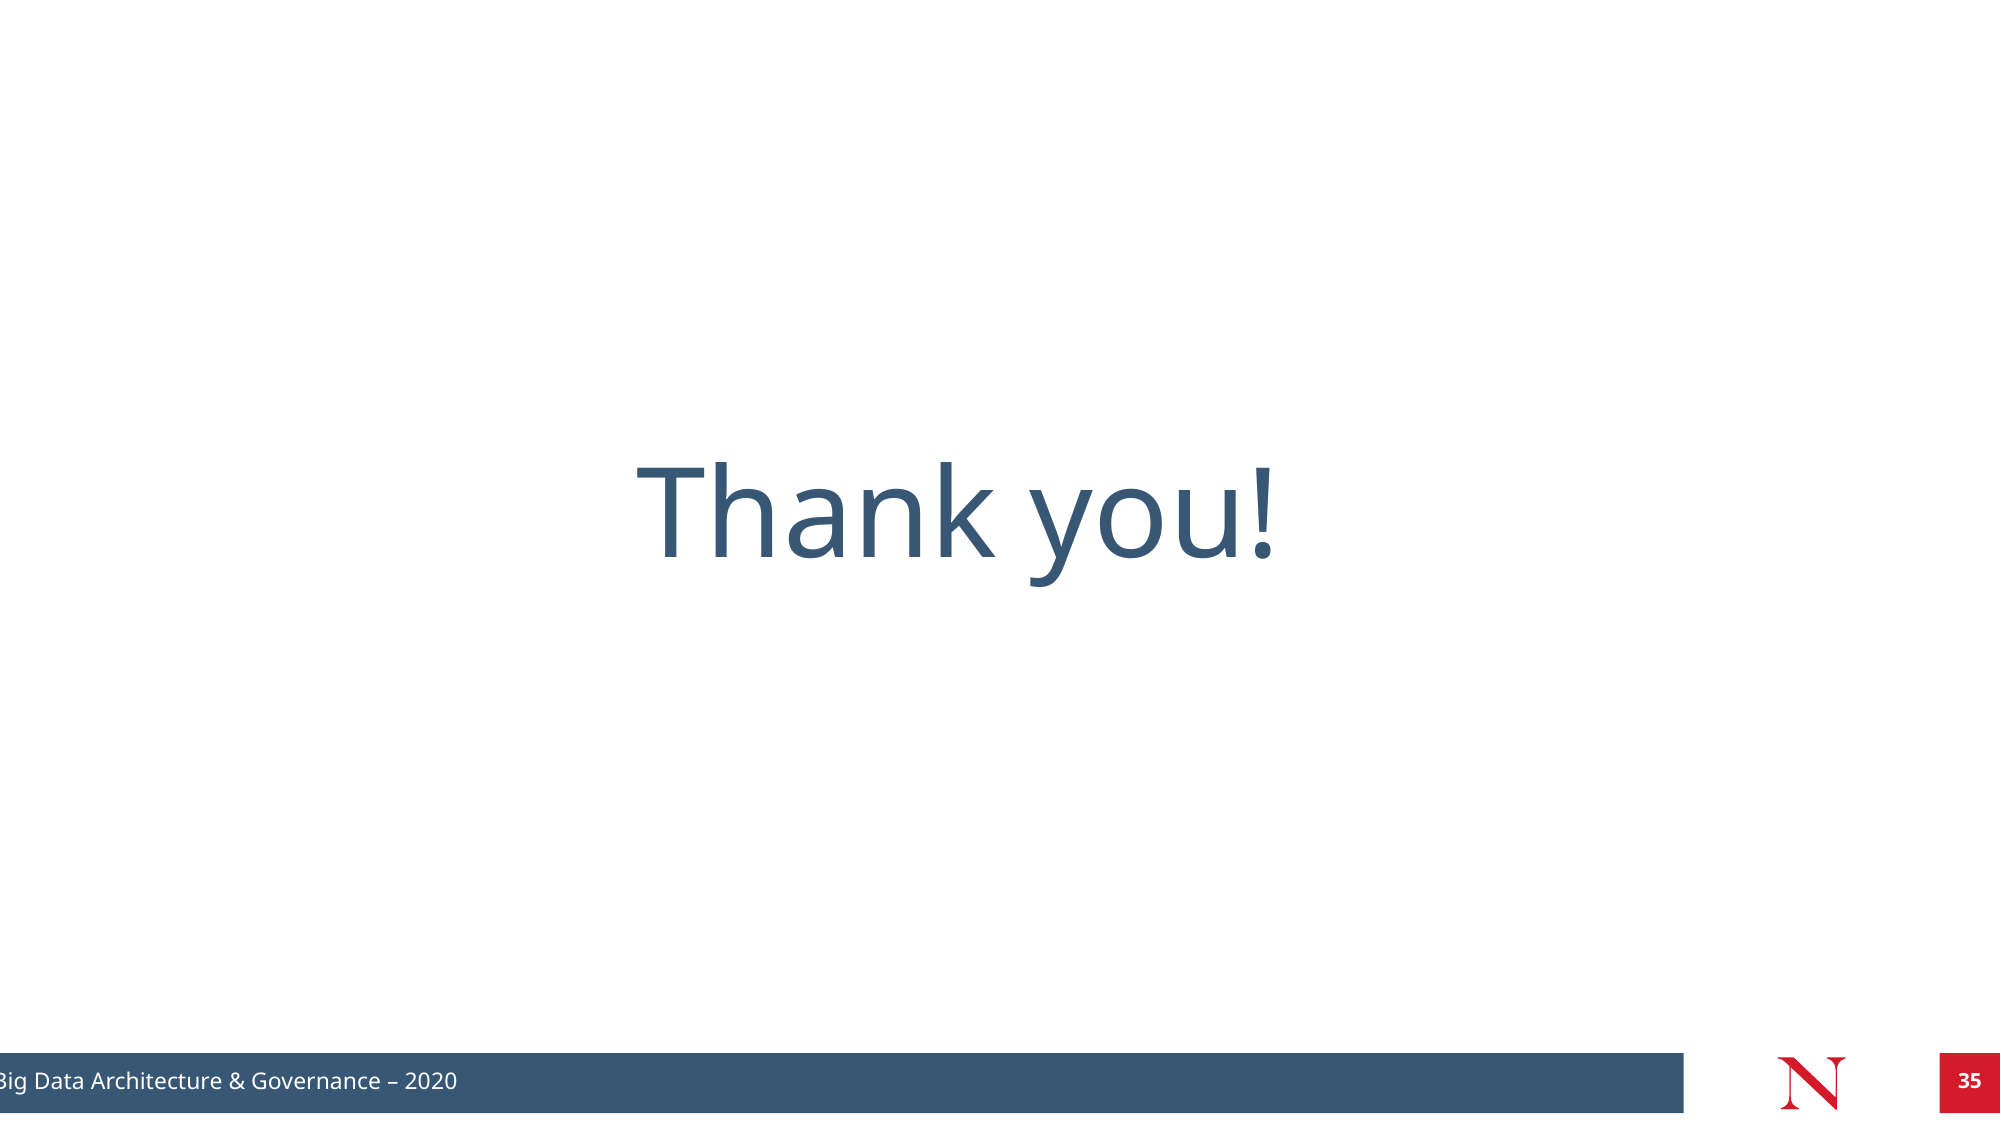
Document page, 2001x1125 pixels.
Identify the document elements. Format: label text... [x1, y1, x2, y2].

title Thank you! [621, 439, 2000, 595]
picture [1766, 1038, 1857, 1125]
